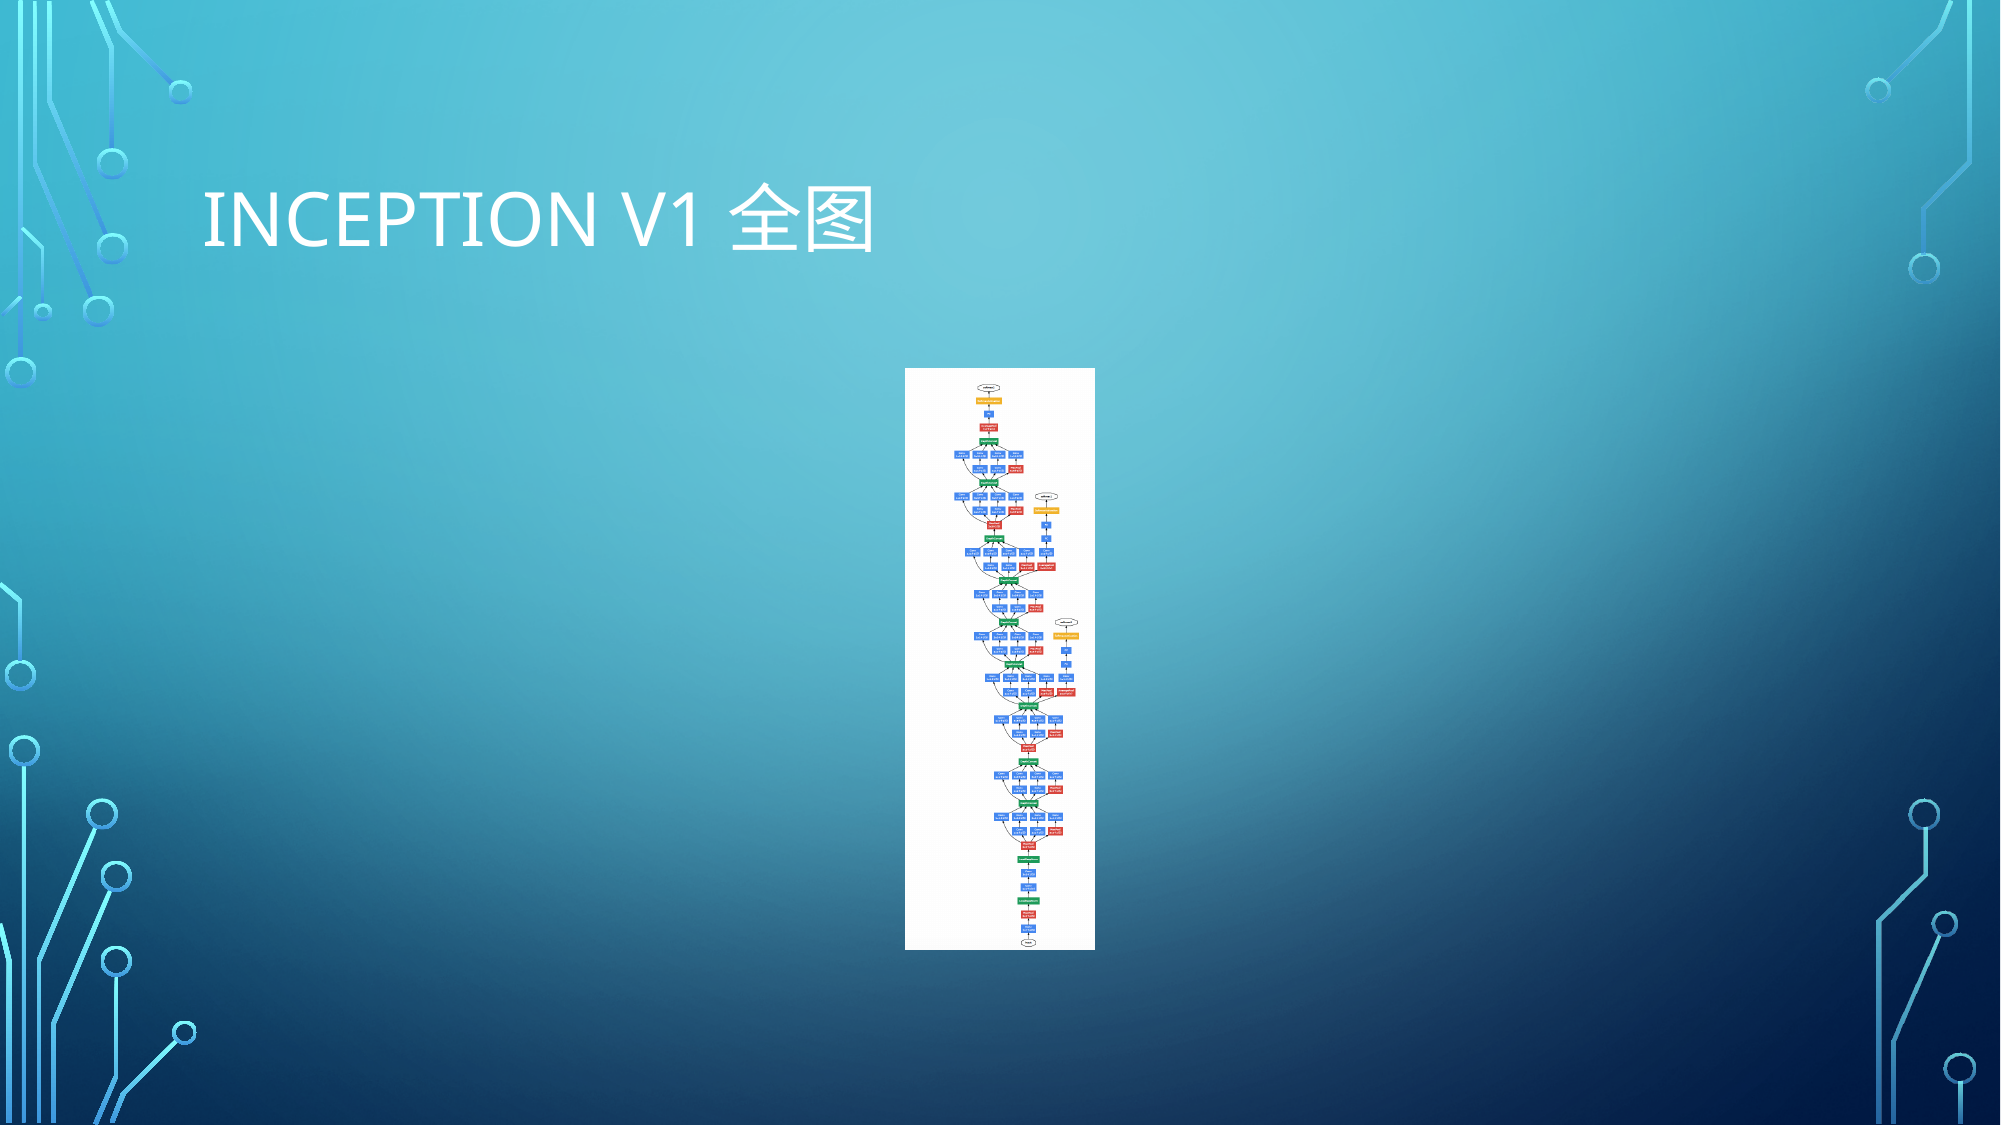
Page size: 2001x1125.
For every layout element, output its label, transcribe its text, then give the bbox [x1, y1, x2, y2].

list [904, 368, 1095, 951]
title Inception v1全图 [187, 101, 1813, 344]
